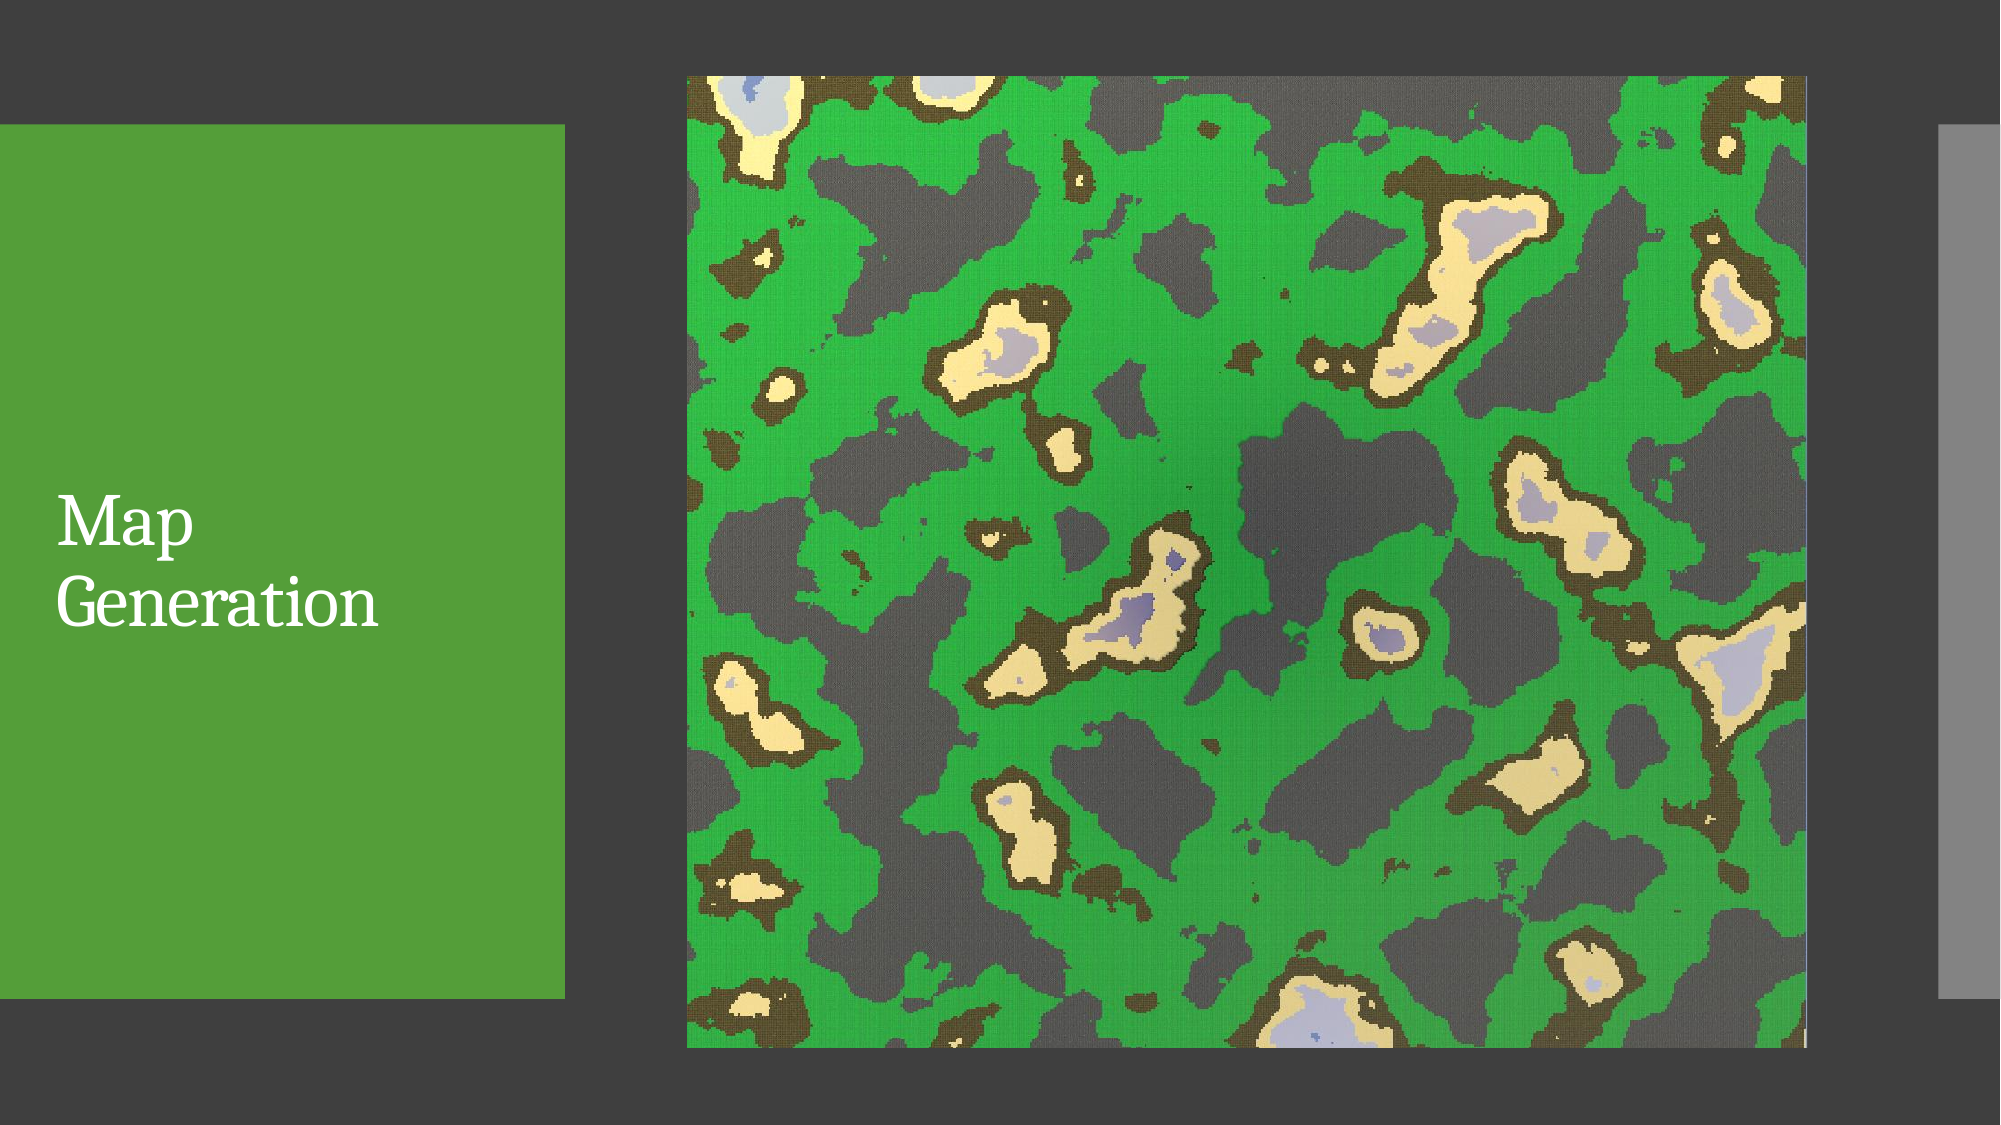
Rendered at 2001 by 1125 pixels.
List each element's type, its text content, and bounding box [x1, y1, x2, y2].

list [686, 75, 1808, 1048]
title Map Generation [41, 184, 525, 940]
